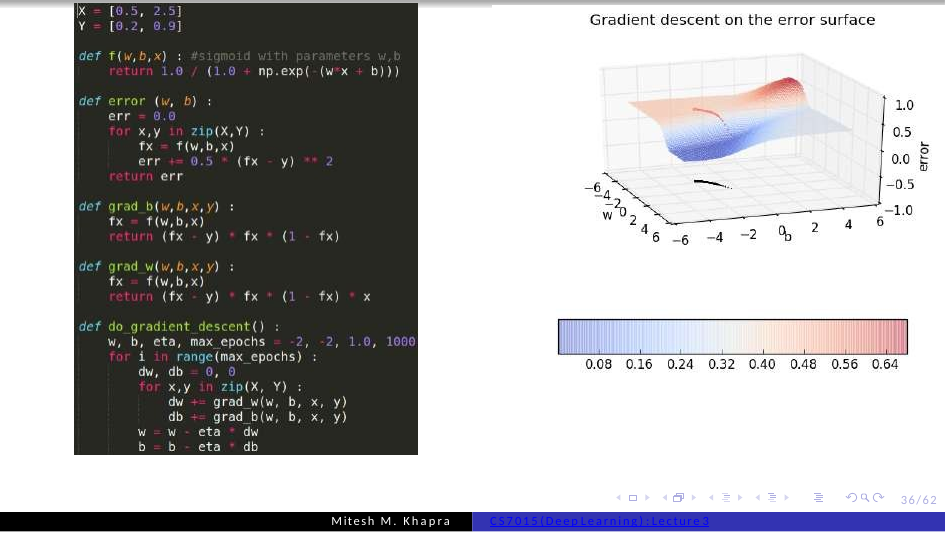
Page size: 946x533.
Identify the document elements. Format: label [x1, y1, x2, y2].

text_box [0, 0, 946, 455]
text_box [0, 511, 946, 532]
text_box [898, 493, 941, 508]
